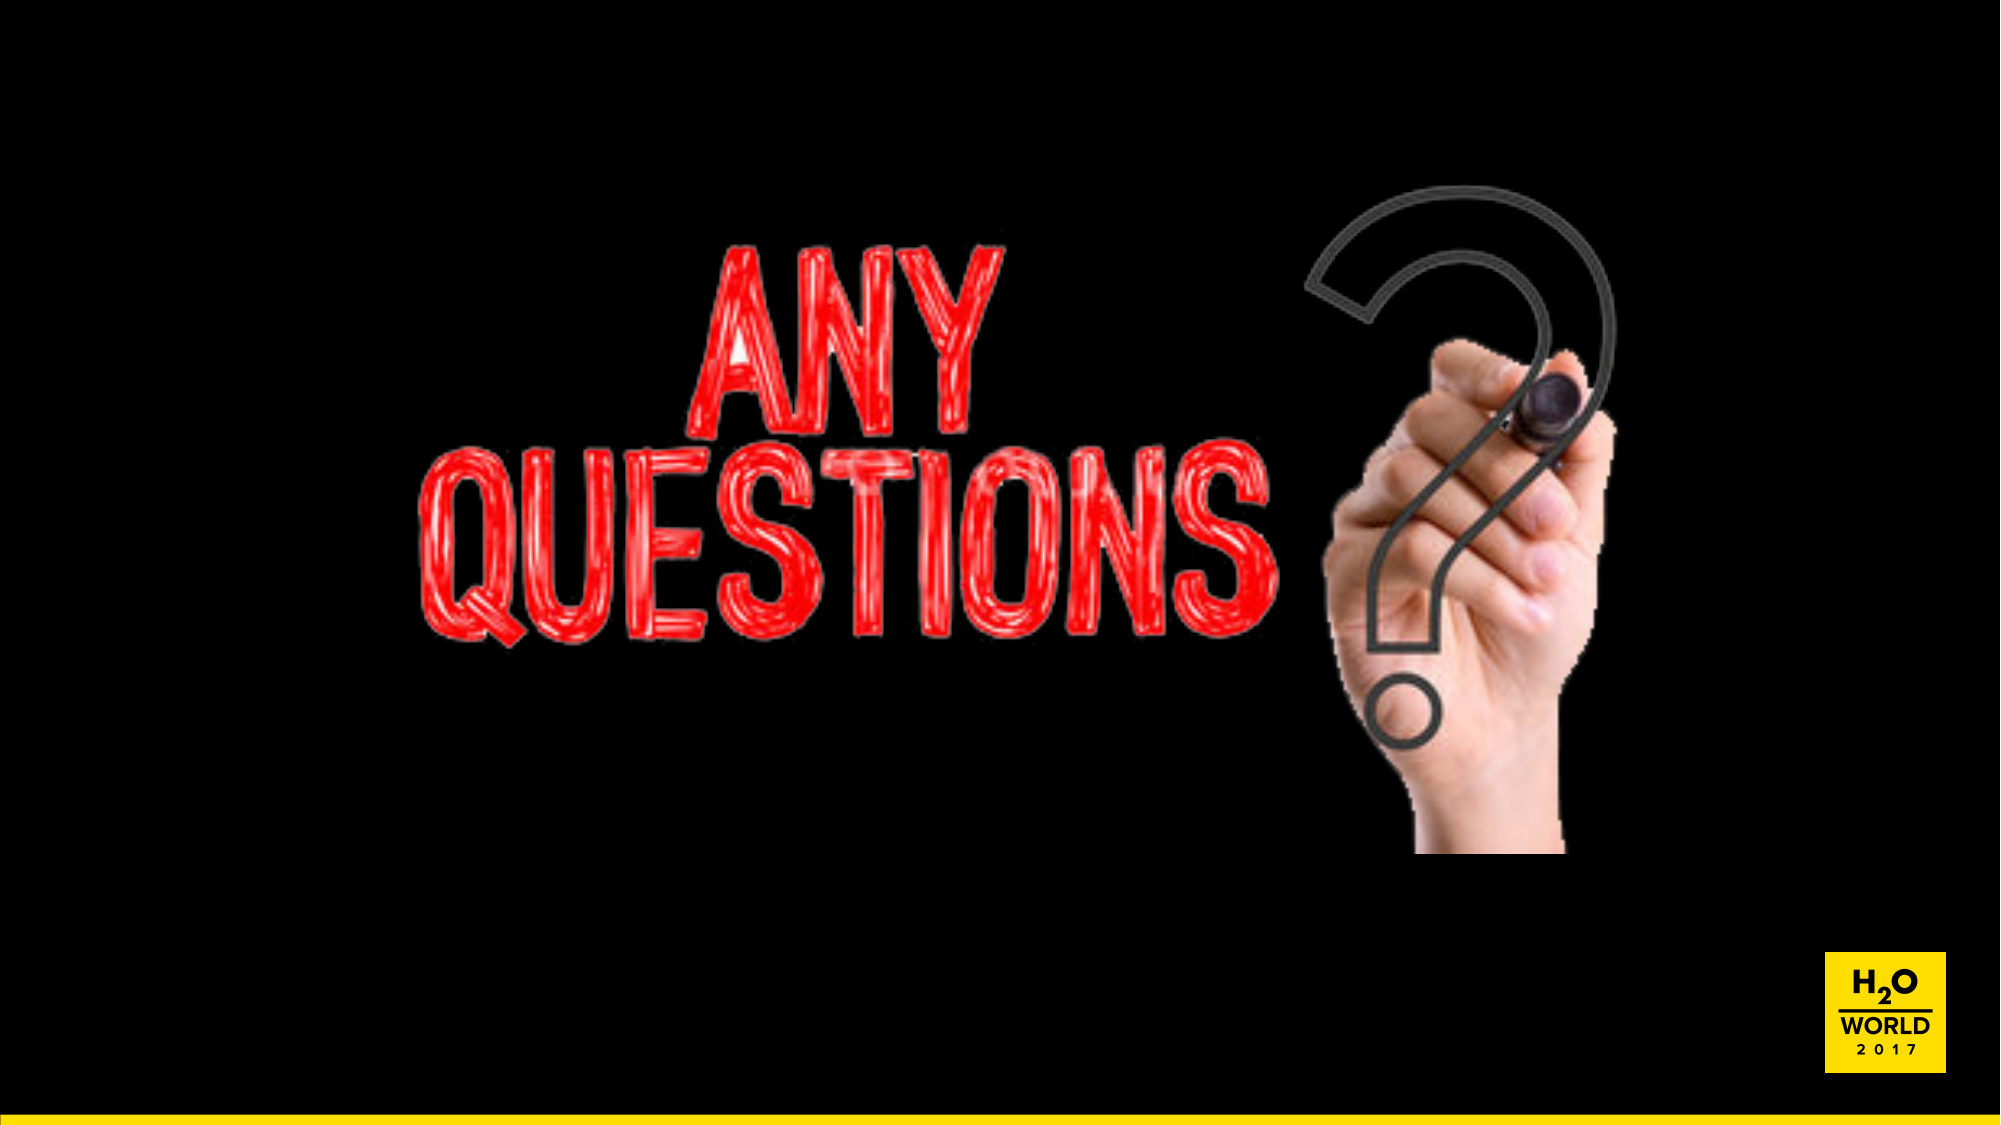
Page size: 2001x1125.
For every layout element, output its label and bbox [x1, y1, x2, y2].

picture [1825, 952, 1946, 1073]
picture [361, 74, 1647, 854]
